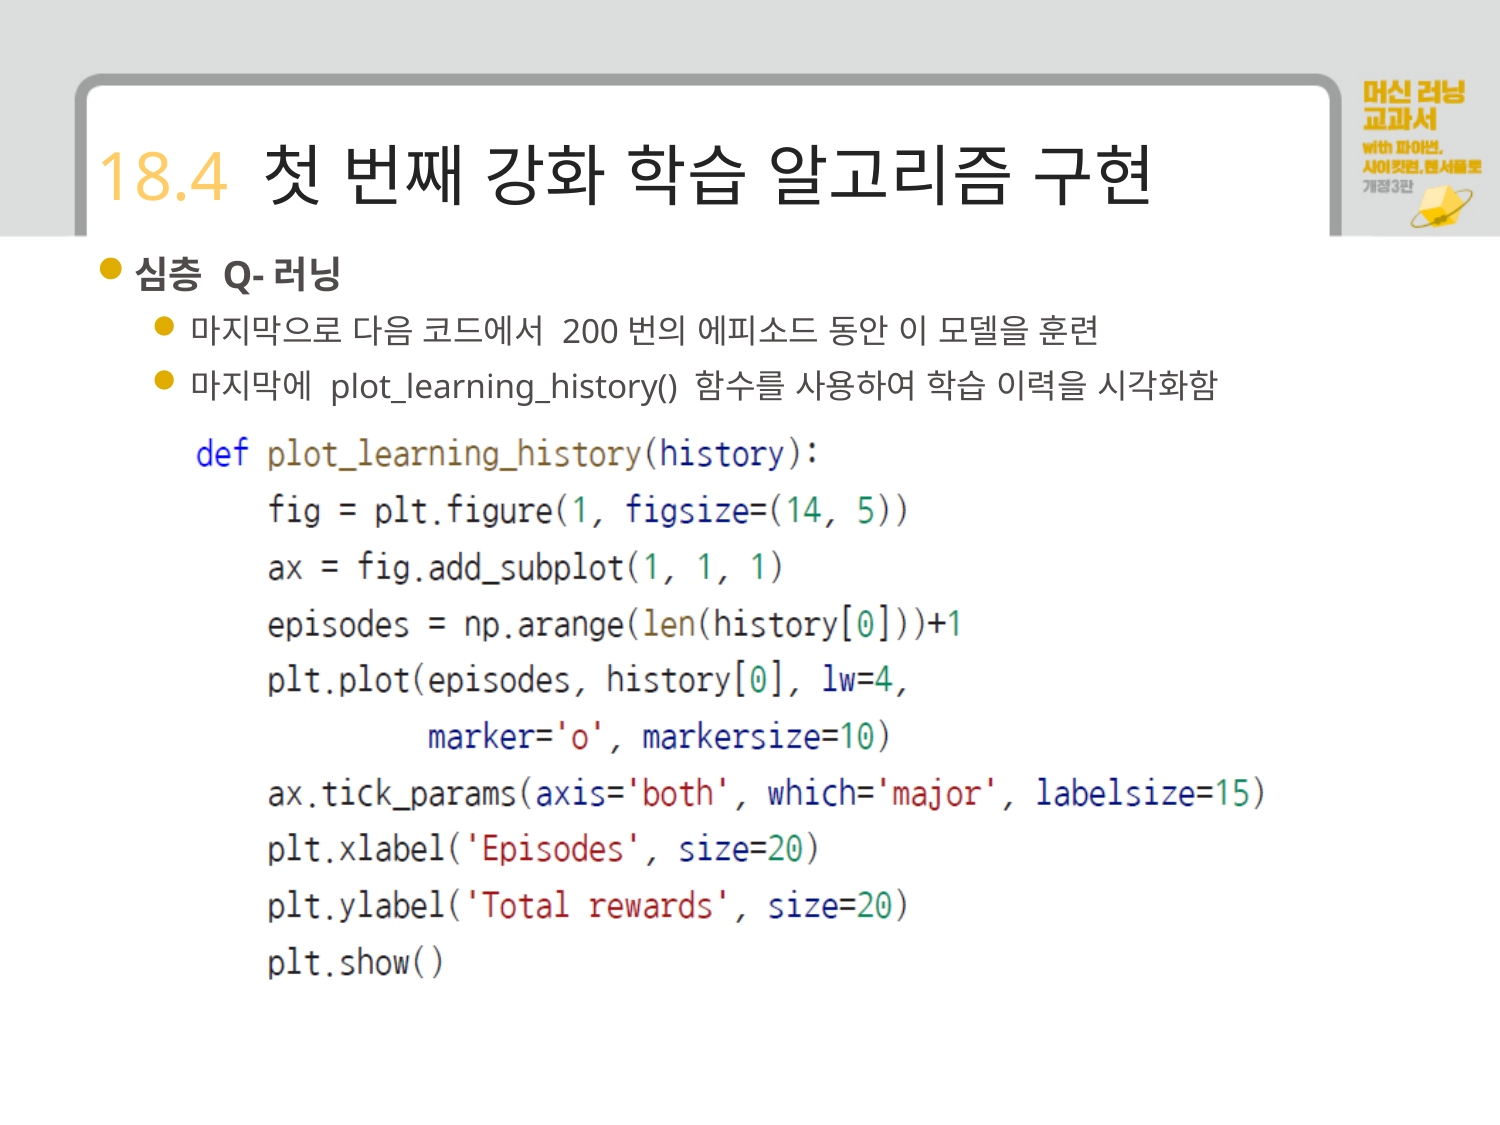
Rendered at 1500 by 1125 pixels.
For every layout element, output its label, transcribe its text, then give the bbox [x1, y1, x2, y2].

list 심층 Q-러닝 마지막으로 다음 코드에서 200번의 에피소드 동안 이 모델을 훈련 마지막에 plot_learning_history() 함수를 사용하여 학습 이력을 시각화함 [81, 239, 1440, 1054]
title 18.4 첫 번째 강화 학습 알고리즘 구현 [81, 90, 1412, 222]
picture [0, 0, 1500, 1125]
